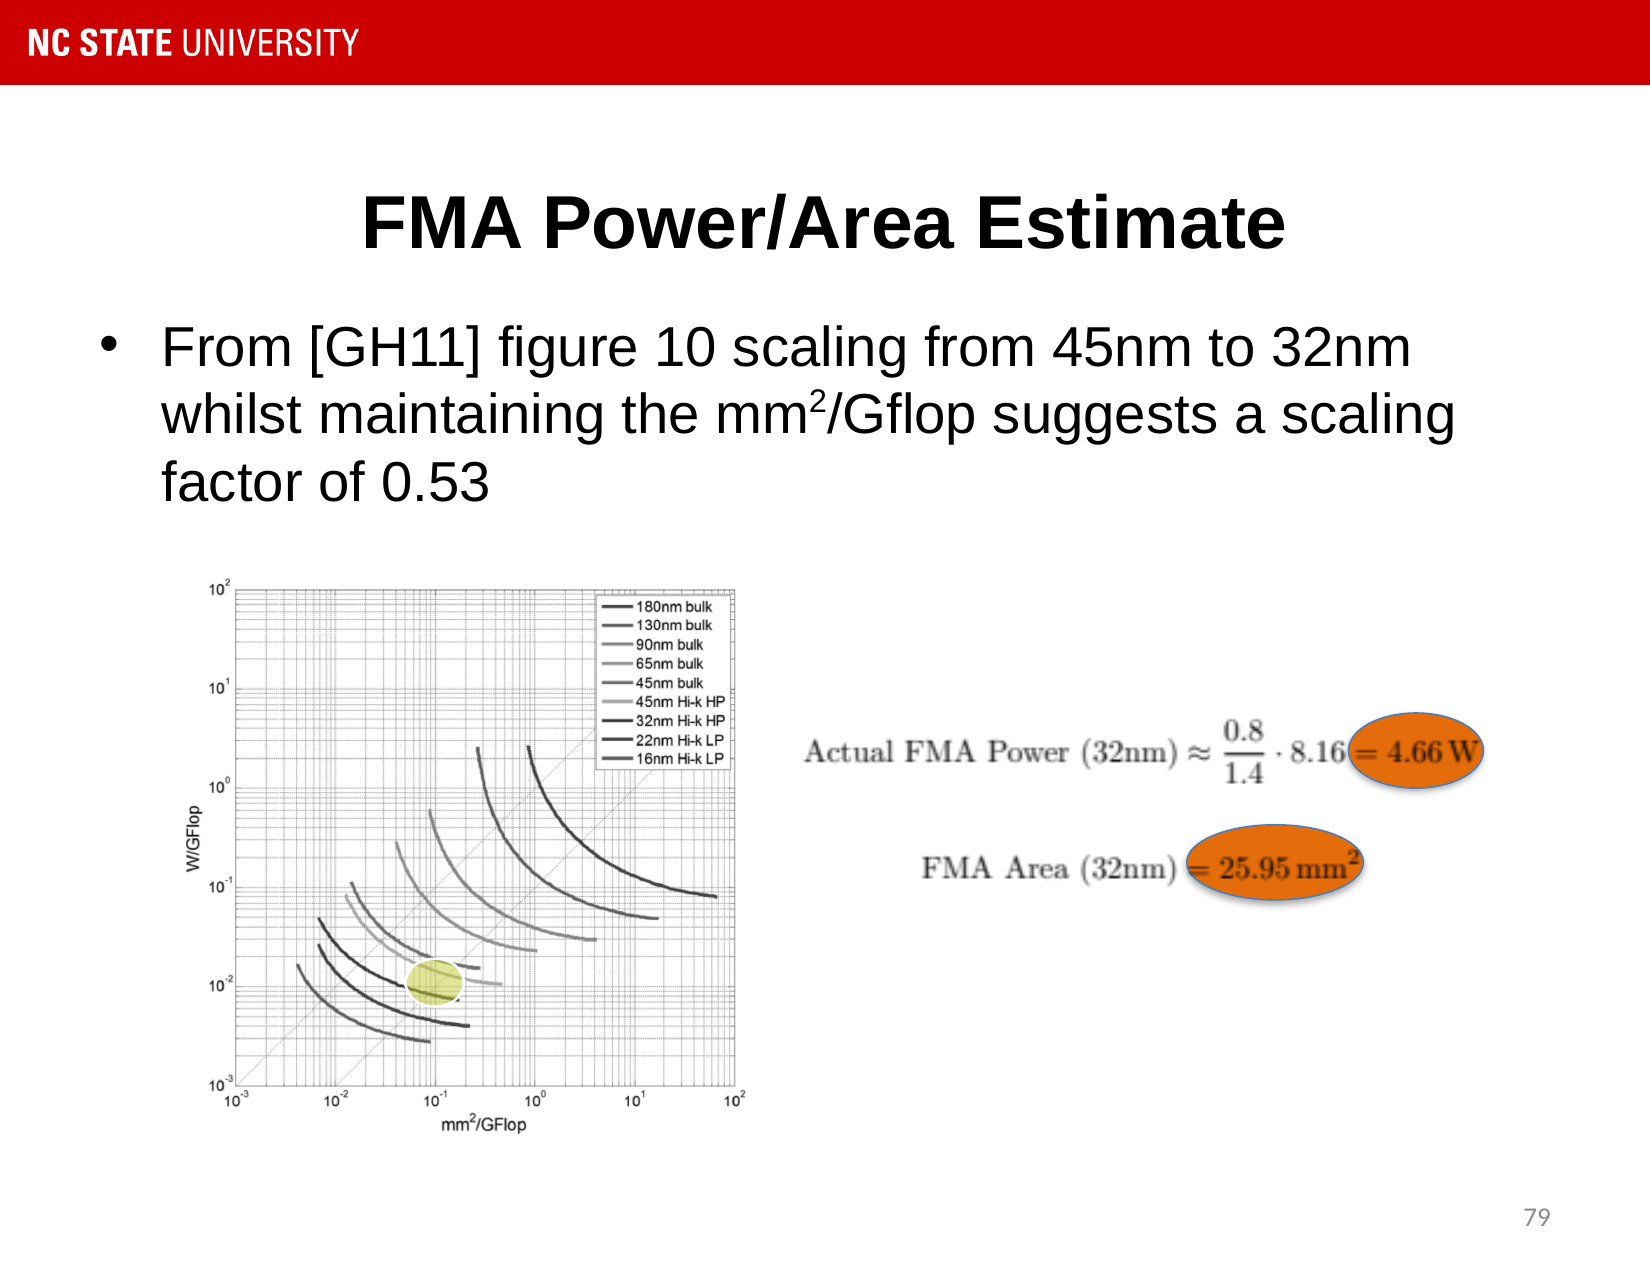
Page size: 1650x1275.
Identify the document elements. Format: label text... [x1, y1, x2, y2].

picture [180, 576, 1650, 1136]
text_box From [GH11] figure 10 scaling from 45nm to 32nm whilst maintaining the mm2/Gflop suggests a scaling factor of 0.53 [82, 301, 1568, 520]
slide_number 79 [1182, 1181, 1568, 1250]
picture [0, 0, 1650, 85]
title FMA Power/Area Estimate [82, 138, 1568, 300]
